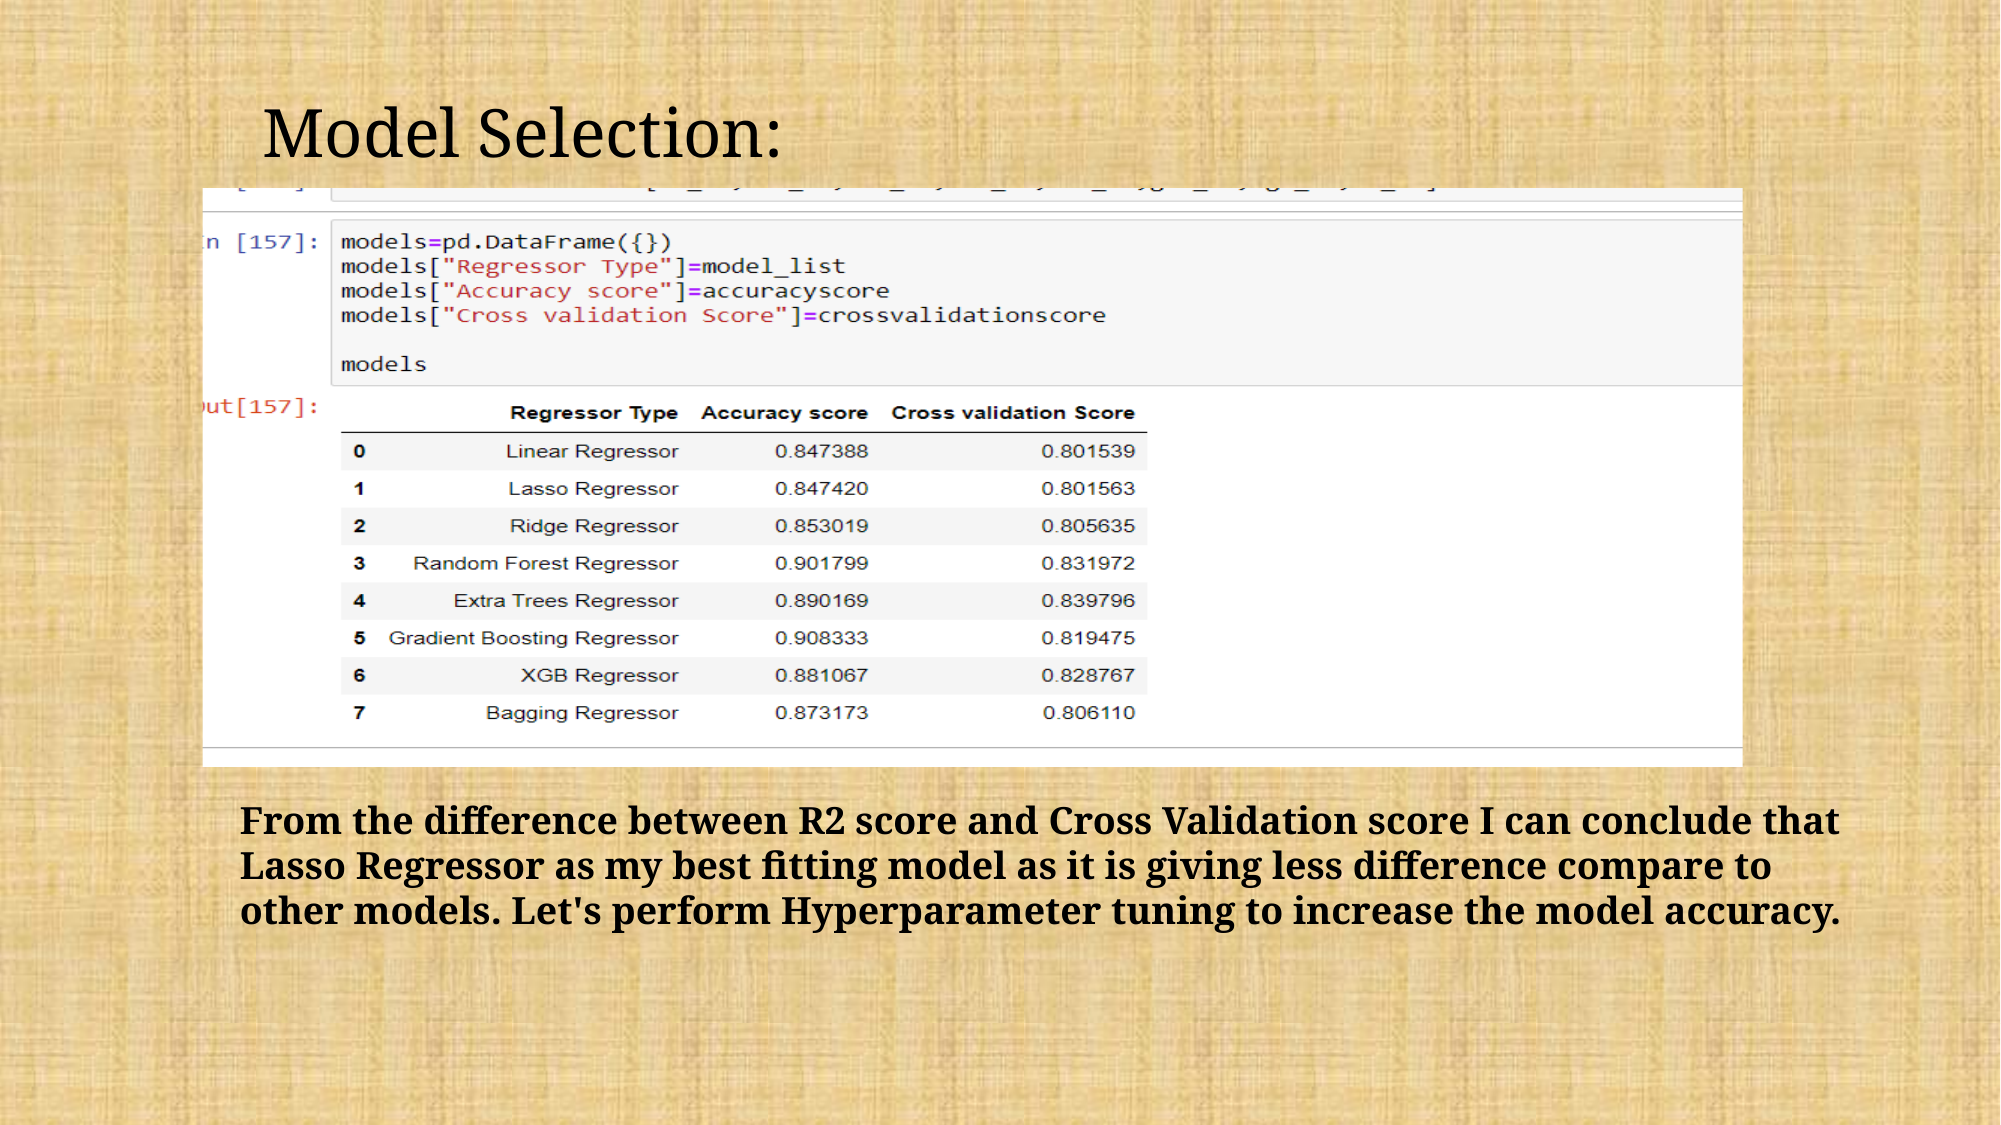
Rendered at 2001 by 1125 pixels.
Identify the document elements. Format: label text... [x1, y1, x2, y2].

picture [0, 0, 2001, 1125]
text_box Model Selection: [247, 78, 1904, 179]
text_box From the difference between R2 score and Cross Validation score I can conclude that Lasso Regressor as my best fitting model as it is giving less difference compare to other models. Let's perform Hyperparameter tuning to increase the model accuracy. [224, 789, 1882, 985]
